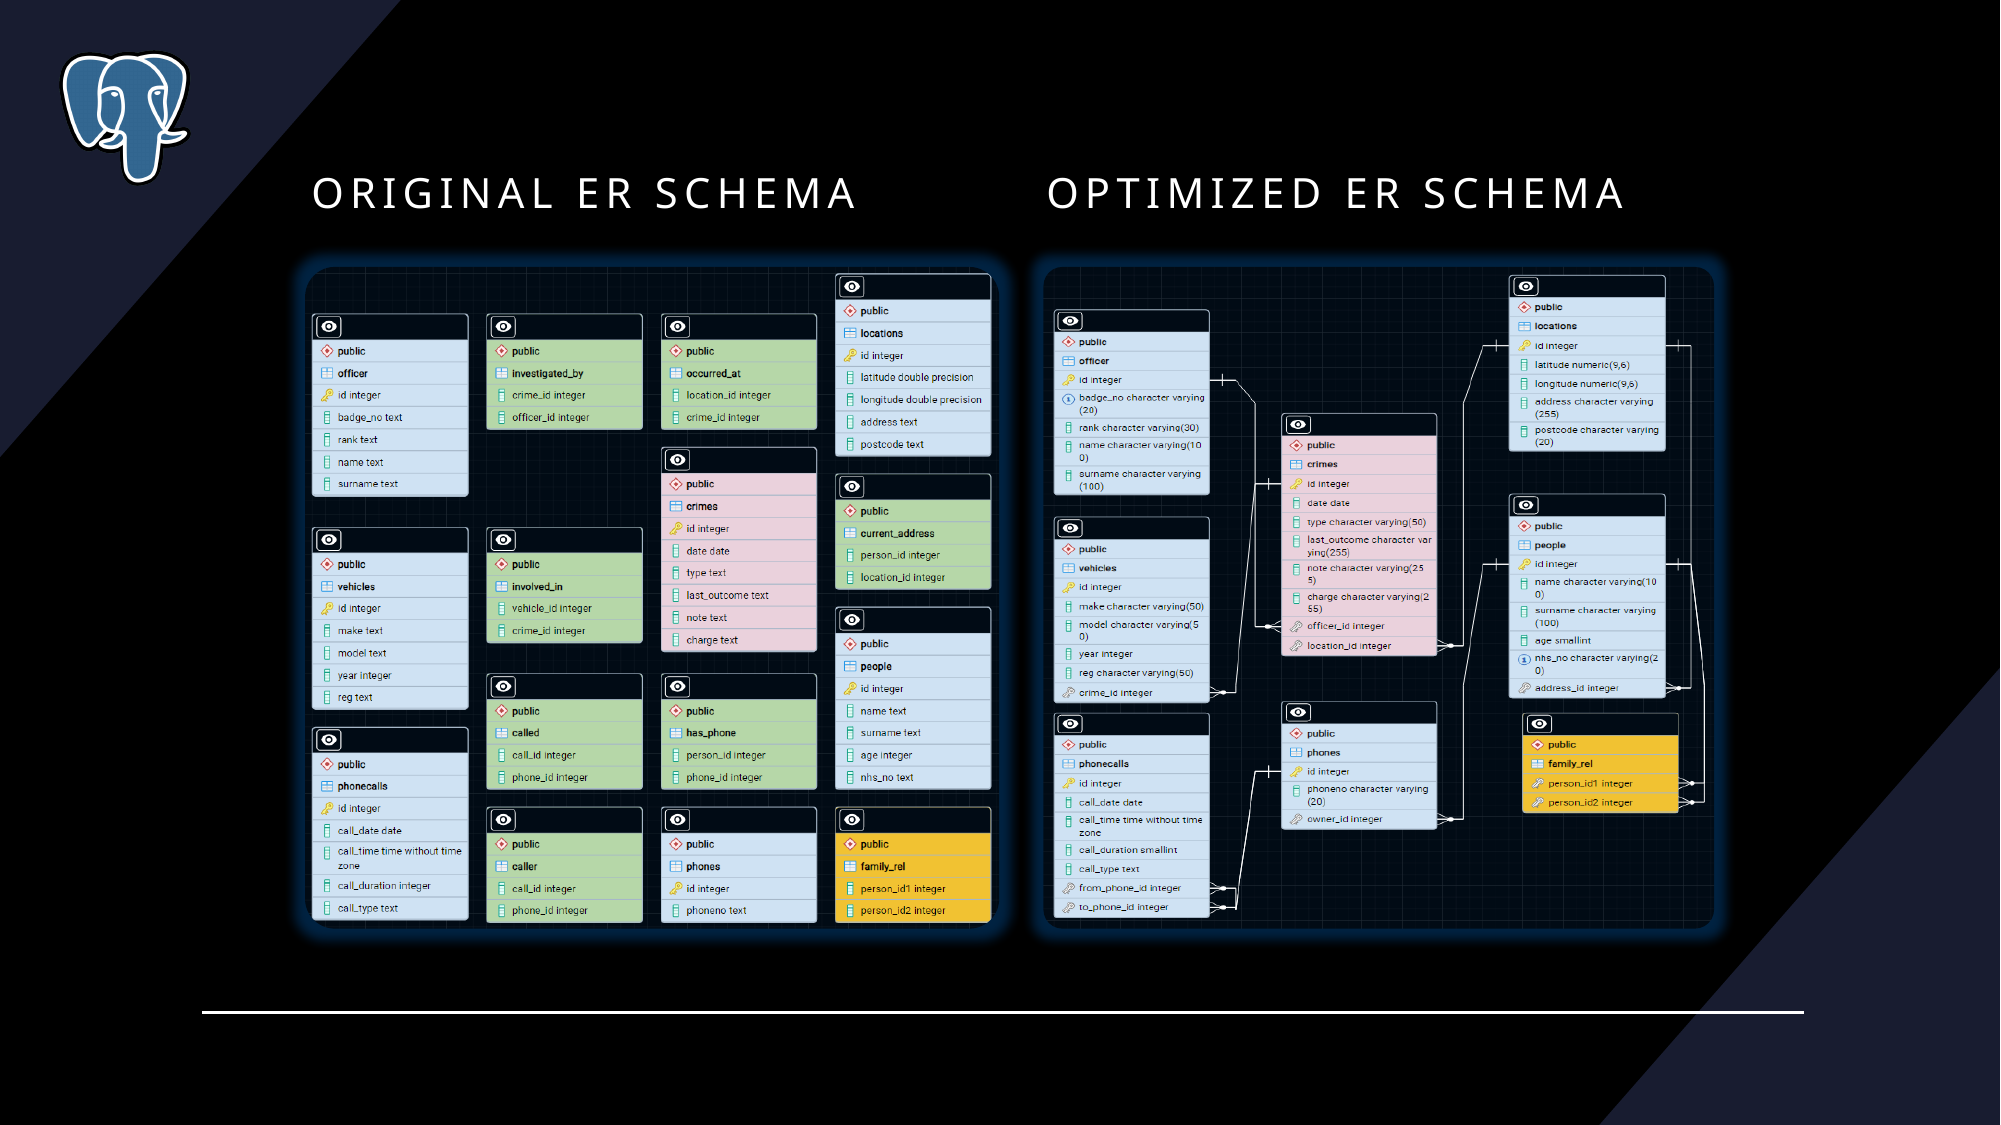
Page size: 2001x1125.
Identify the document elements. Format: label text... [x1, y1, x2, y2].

picture [59, 50, 191, 186]
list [305, 266, 1000, 929]
list Optimized er schema [1031, 108, 1703, 225]
list Original er schema [296, 108, 967, 225]
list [1043, 266, 1715, 929]
